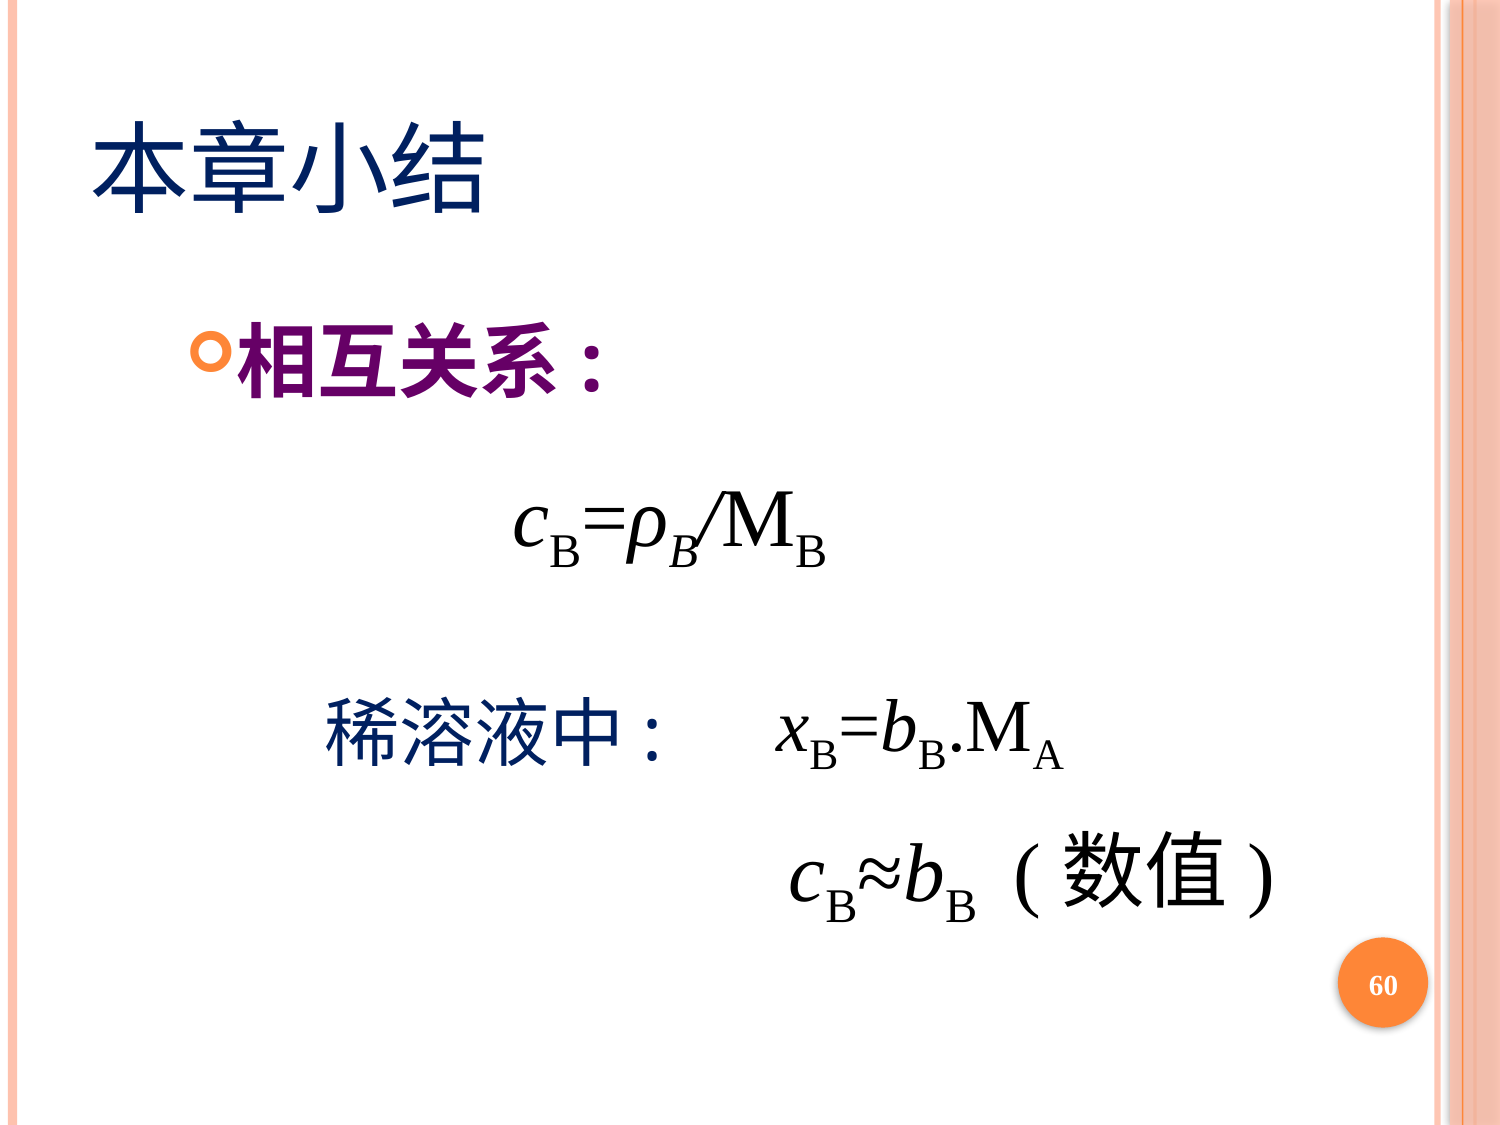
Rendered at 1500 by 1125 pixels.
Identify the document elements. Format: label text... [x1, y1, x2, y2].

text_box xB=bB.MA [761, 668, 1079, 786]
text_box cB≈bB (数值) [773, 810, 1329, 940]
text_box [1333, 940, 1434, 1026]
text_box 稀溶液中: [310, 678, 678, 784]
title 本章小结 [75, 45, 1300, 233]
text_box cB=ρB/MB [476, 456, 843, 585]
list 相互关系: [170, 302, 744, 442]
